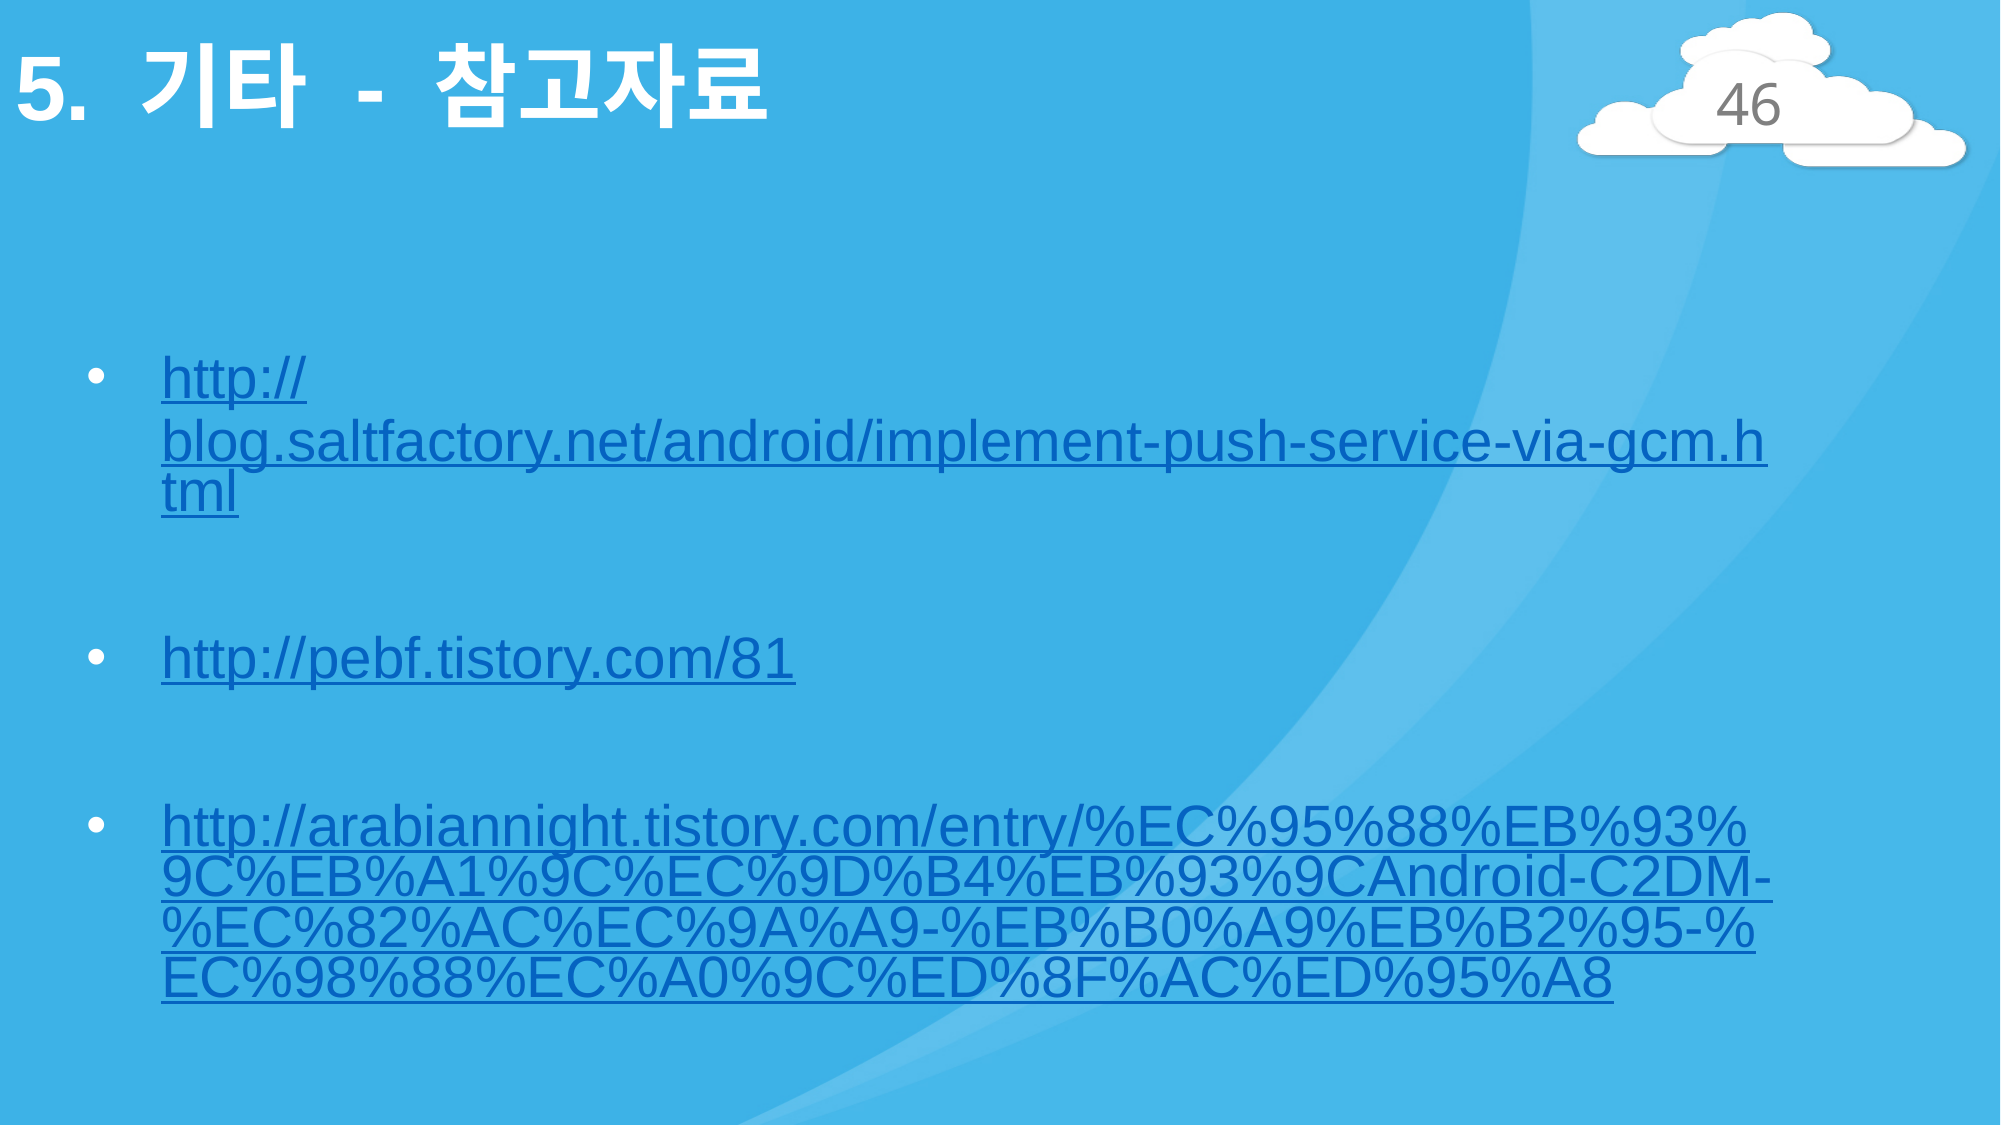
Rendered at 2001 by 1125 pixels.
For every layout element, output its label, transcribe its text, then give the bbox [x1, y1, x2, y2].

title 5. 기타 - 참고자료 [0, 2, 2000, 179]
text_box 46 [1621, 60, 1798, 145]
list http://blog.saltfactory.net/android/implement-push-service-via-gcm.html http://pebf.tistory.com/81 http://arabiannight.tistory.com/entry/%EC%95%88%EB%93%9C%EB%A1%9C%EC%9D%B4%EB%93%9CAndroid-C2DM-%EC%82%AC%EC%9A%A9-%EB%B0%A9%EB%B2%95-%EC%98%88%EC%A0%9C%ED%8F%AC%ED%95%A8 [71, 175, 1796, 982]
picture [0, 0, 2001, 1125]
